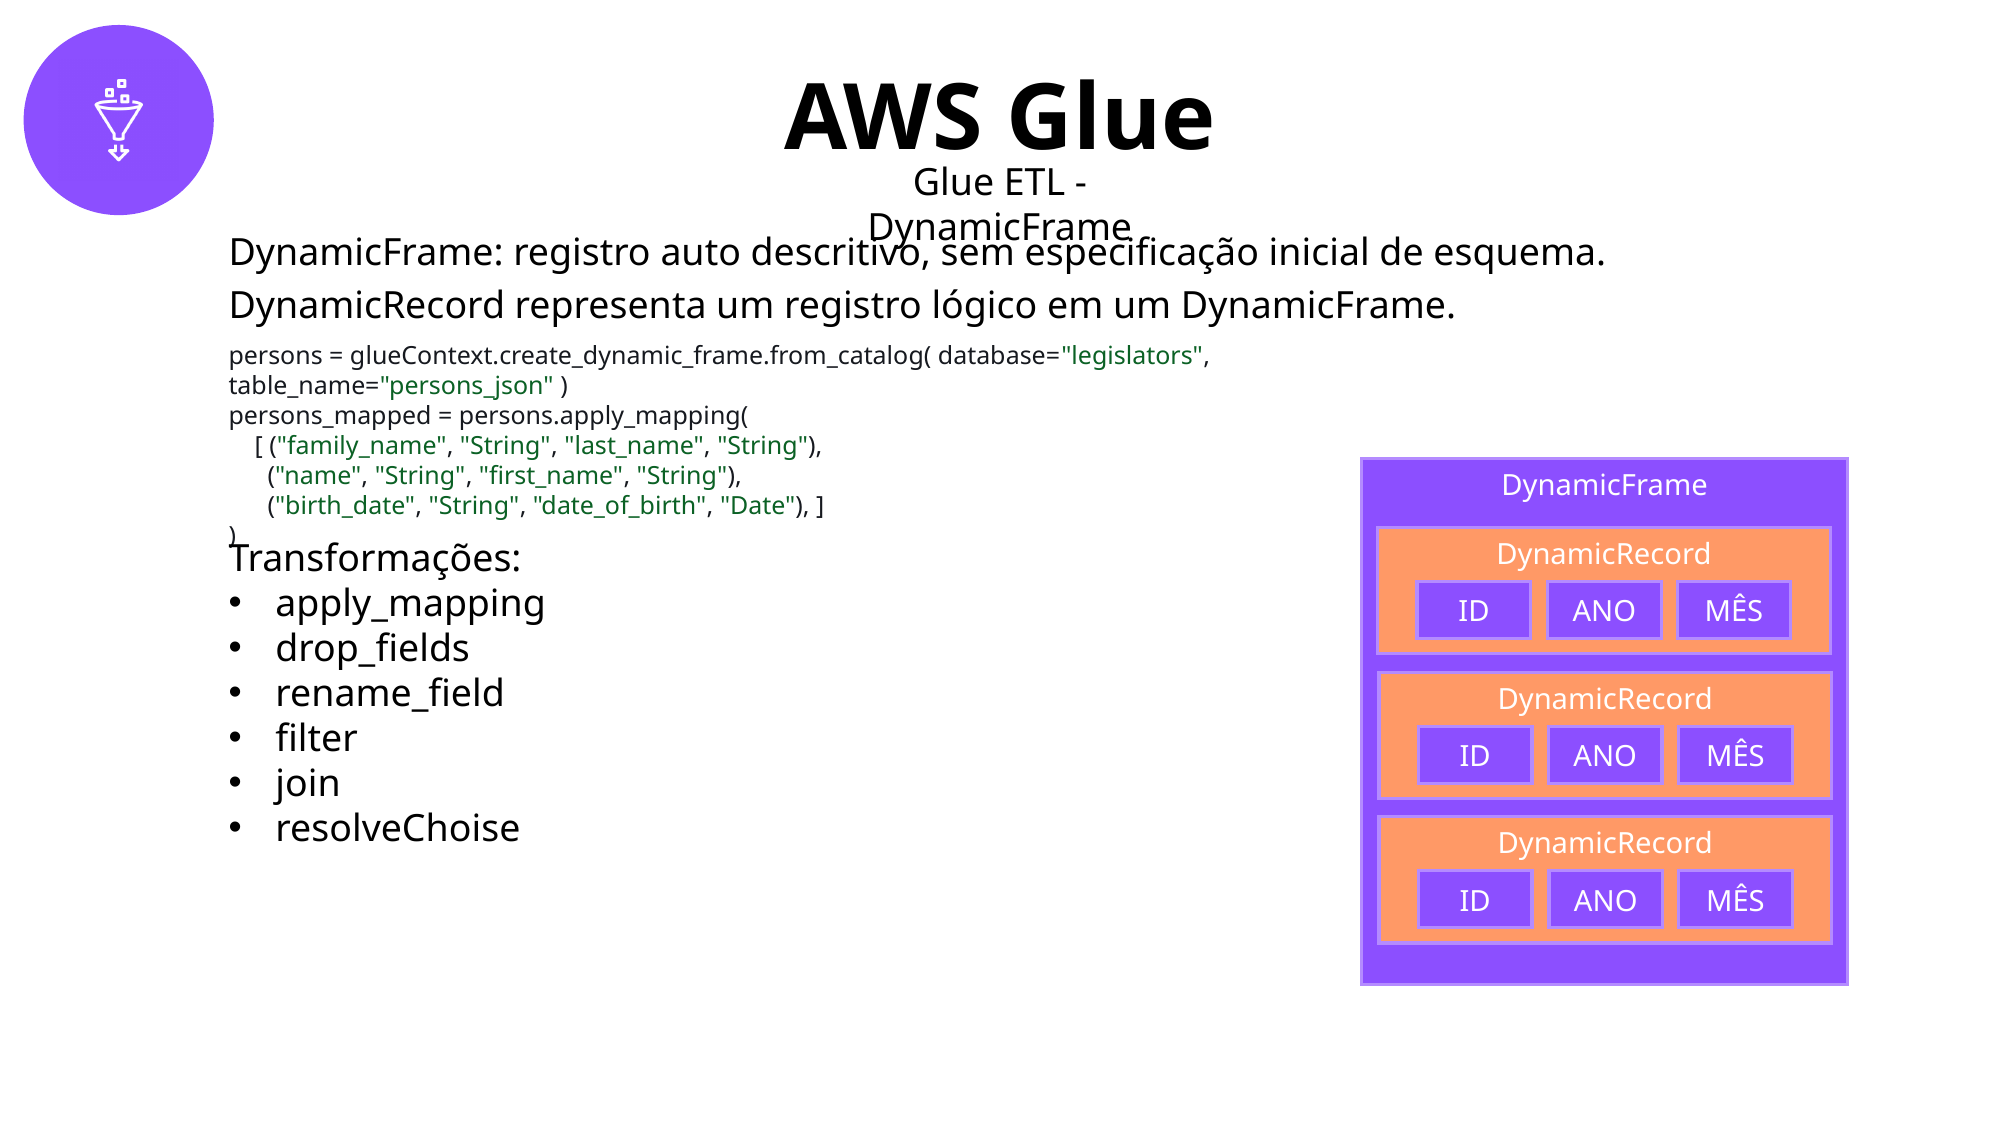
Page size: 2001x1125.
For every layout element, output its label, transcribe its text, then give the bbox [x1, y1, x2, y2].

title AWS Glue [137, 11, 1863, 229]
text_box persons = glueContext.create_dynamic_frame.from_catalog( database="legislators", table_name="persons_json" ) persons_mapped = persons.apply_mapping( [ ("family_name", "String", "last_name", "String"), ("name", "String", "first_name", "String"), ("birth_date", "String", "date_of_birth", "Date"), ] ) [213, 334, 1419, 557]
text_box MÊS [1677, 725, 1794, 785]
text_box ANO [1547, 725, 1664, 785]
text_box DynamicFrame: registro auto descritivo, sem especificação inicial de esquema. [213, 220, 1767, 281]
text_box [57, 58, 180, 182]
text_box DynamicRecord [1377, 671, 1833, 800]
text_box DynamicRecord [1377, 815, 1833, 945]
text_box DynamicRecord representa um registro lógico em um DynamicFrame. [213, 273, 1532, 334]
text_box ANO [1547, 869, 1664, 929]
text_box DynamicRecord [1376, 526, 1832, 655]
text_box [23, 24, 214, 216]
text_box ANO [1546, 580, 1663, 640]
text_box Glue ETL - DynamicFrame [772, 150, 1227, 220]
text_box ID [1417, 869, 1534, 929]
text_box ID [1415, 580, 1532, 640]
text_box MÊS [1676, 580, 1792, 640]
text_box DynamicFrame [1360, 457, 1849, 986]
text_box Transformações: apply_mapping drop_fields rename_field filter join resolveChoise [213, 526, 1219, 857]
text_box MÊS [1677, 869, 1794, 929]
text_box ID [1417, 725, 1534, 785]
